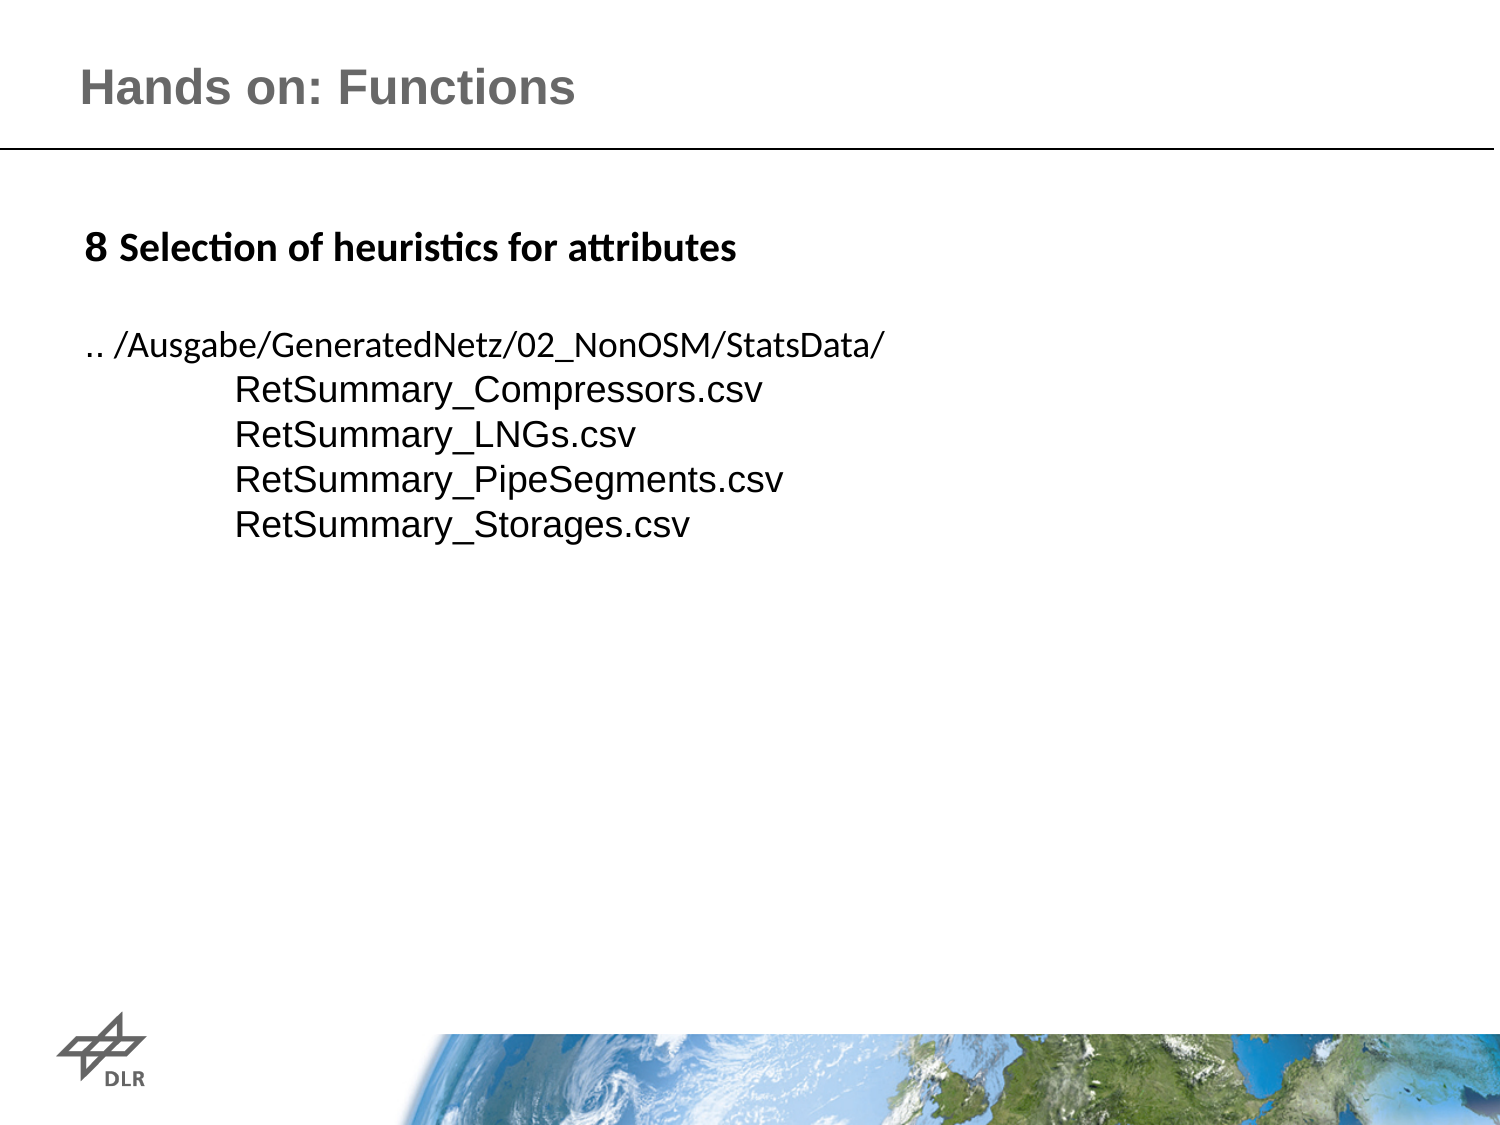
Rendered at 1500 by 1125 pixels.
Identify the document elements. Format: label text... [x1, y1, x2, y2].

text_box 8 Selection of heuristics for attributes .. /Ausgabe/GeneratedNetz/02_NonOSM/StatsData/ RetSummary_Compressors.csv RetSummary_LNGs.csv RetSummary_PipeSegments.csv RetSummary_Storages.csv [84, 219, 1459, 545]
picture [0, 1007, 1500, 1125]
text_box Hands on: Functions [79, 54, 1421, 138]
